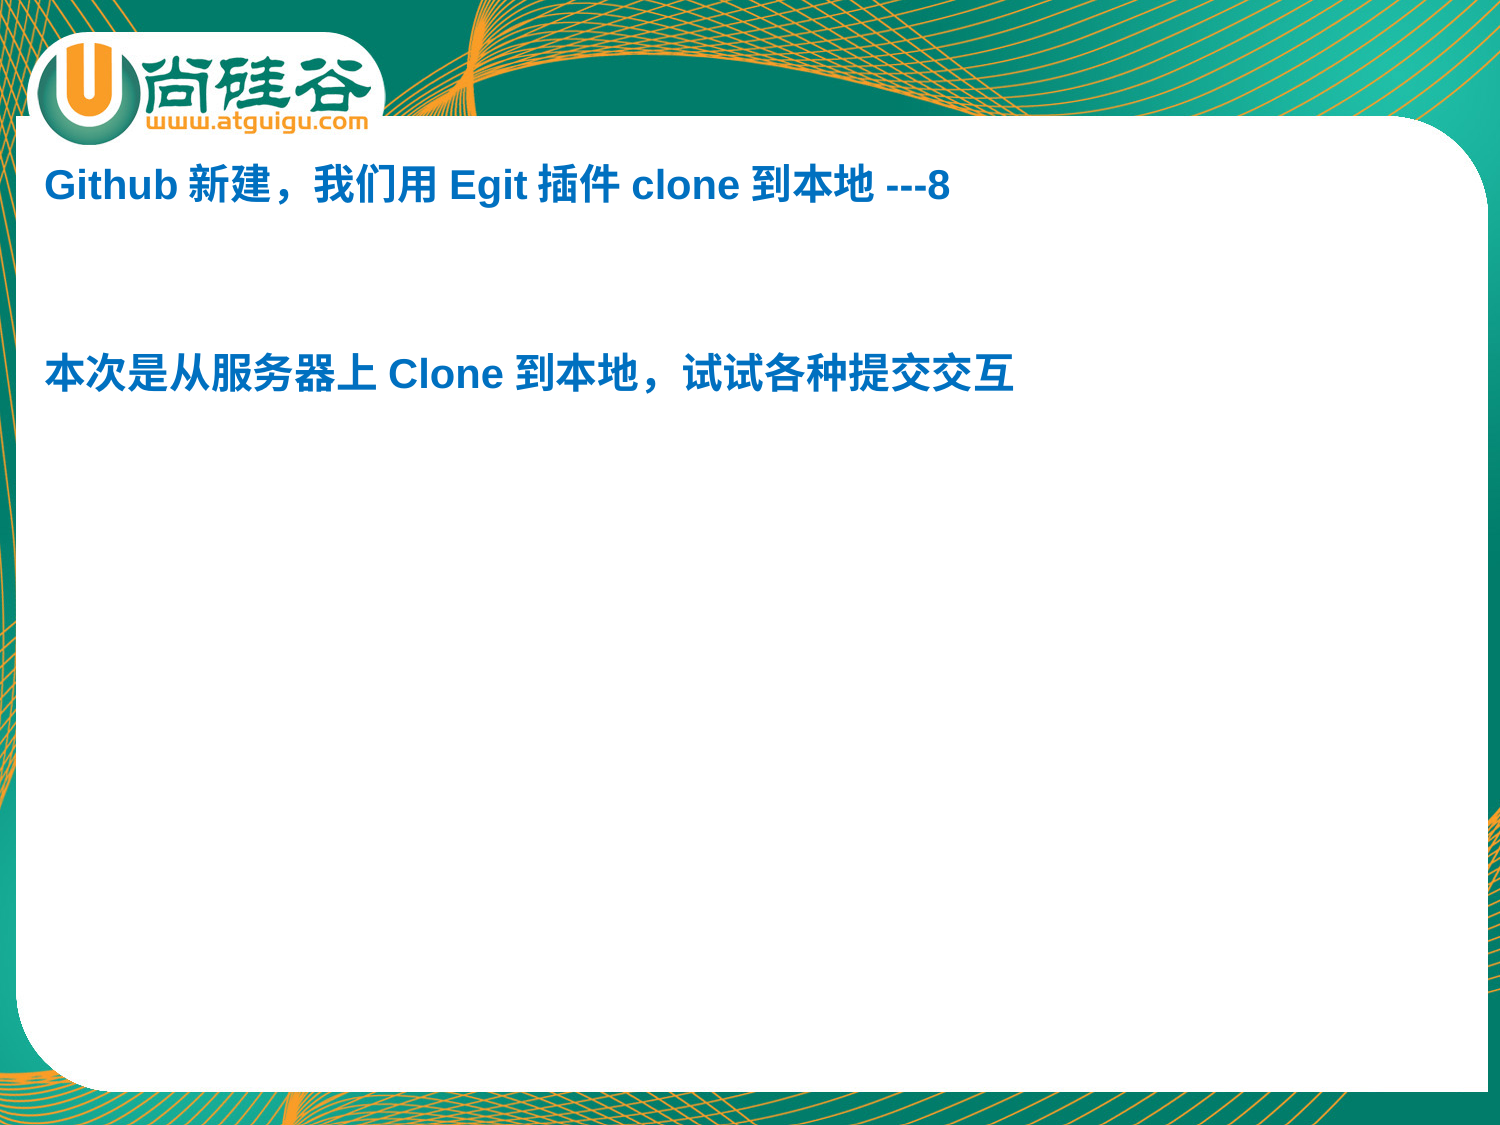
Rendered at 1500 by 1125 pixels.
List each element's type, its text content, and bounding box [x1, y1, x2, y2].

text_box 本次是从服务器上Clone到本地，试试各种提交交互 [29, 314, 1500, 405]
picture [0, 0, 1500, 1125]
text_box Github新建，我们用Egit插件clone到本地---8 [29, 125, 1500, 216]
